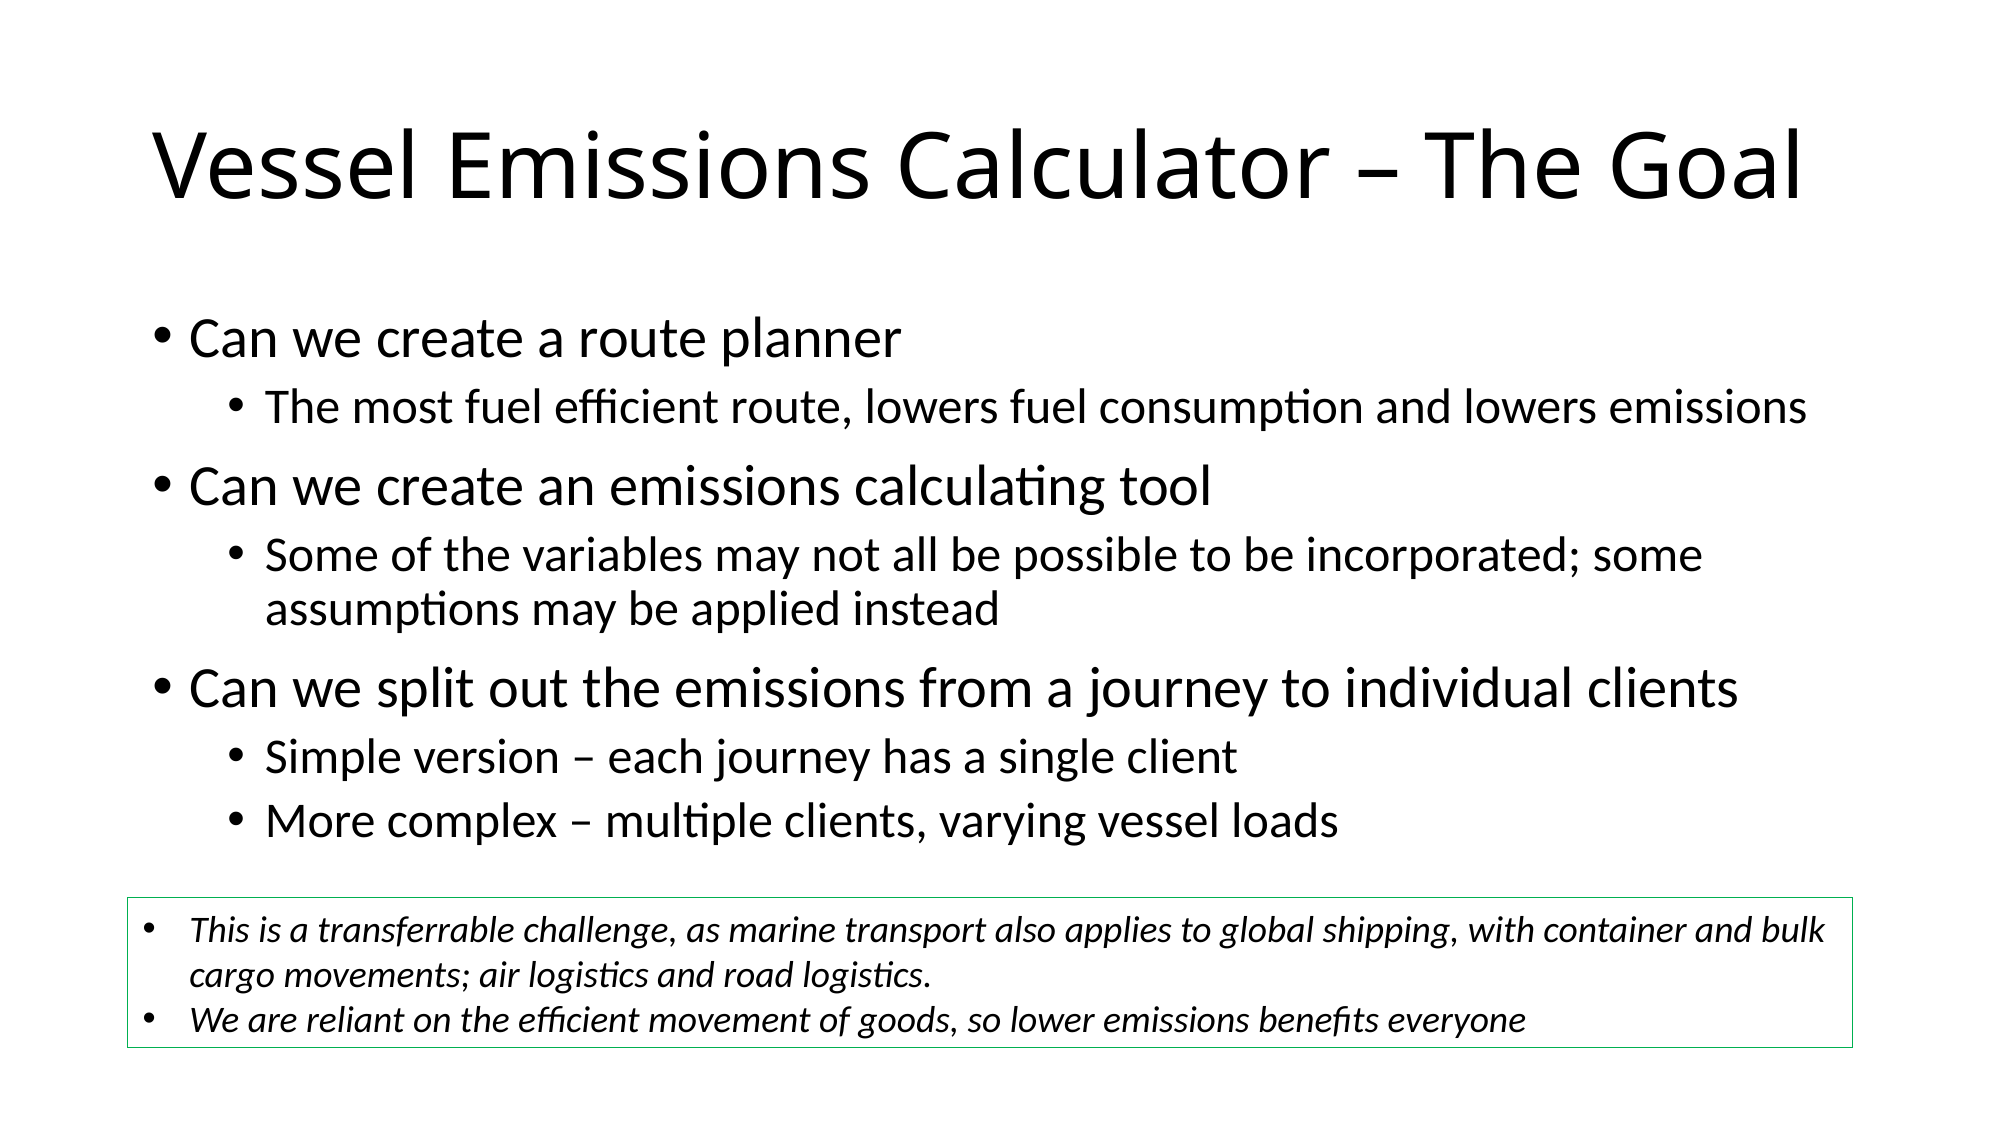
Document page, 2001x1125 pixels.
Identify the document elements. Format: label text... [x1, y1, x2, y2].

text_box This is a transferrable challenge, as marine transport also applies to global shipping, with container and bulk cargo movements; air logistics and road logistics. We are reliant on the efficient movement of goods, so lower emissions benefits everyone [127, 897, 1853, 1048]
title Vessel Emissions Calculator – The Goal [137, 59, 1863, 278]
list Can we create a route planner The most fuel efficient route, lowers fuel consumption and lowers emissions Can we create an emissions calculating tool Some of the variables may not all be possible to be incorporated; some assumptions may be applied instead Can we split out the emissions from a journey to individual clients Simple version – each journey has a single client More complex – multiple clients, varying vessel loads [137, 299, 1863, 1014]
